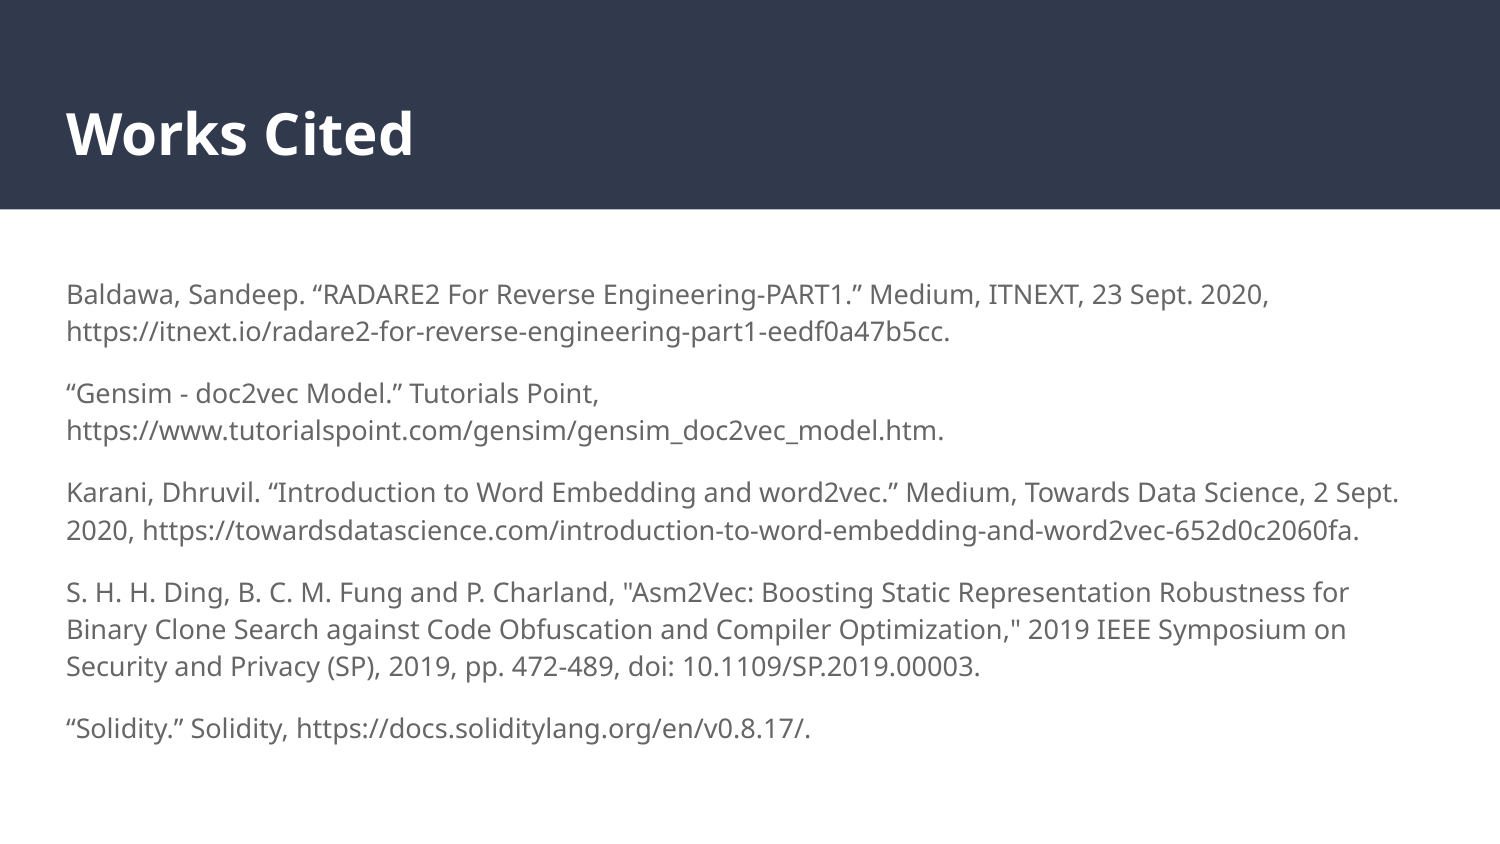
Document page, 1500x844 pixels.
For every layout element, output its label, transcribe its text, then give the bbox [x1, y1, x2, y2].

list Baldawa, Sandeep. “RADARE2 For Reverse Engineering-PART1.” Medium, ITNEXT, 23 Sept. 2020, https://itnext.io/radare2-for-reverse-engineering-part1-eedf0a47b5cc. “Gensim - doc2vec Model.” Tutorials Point, https://www.tutorialspoint.com/gensim/gensim_doc2vec_model.htm. Karani, Dhruvil. “Introduction to Word Embedding and word2vec.” Medium, Towards Data Science, 2 Sept. 2020, https://towardsdatascience.com/introduction-to-word-embedding-and-word2vec-652d0c2060fa. S. H. H. Ding, B. C. M. Fung and P. Charland, "Asm2Vec: Boosting Static Representation Robustness for Binary Clone Search against Code Obfuscation and Compiler Optimization," 2019 IEEE Symposium on Security and Privacy (SP), 2019, pp. 472-489, doi: 10.1109/SP.2019.00003. “Solidity.” Solidity, https://docs.soliditylang.org/en/v0.8.17/. [51, 257, 1449, 780]
title Works Cited [51, 82, 1449, 185]
